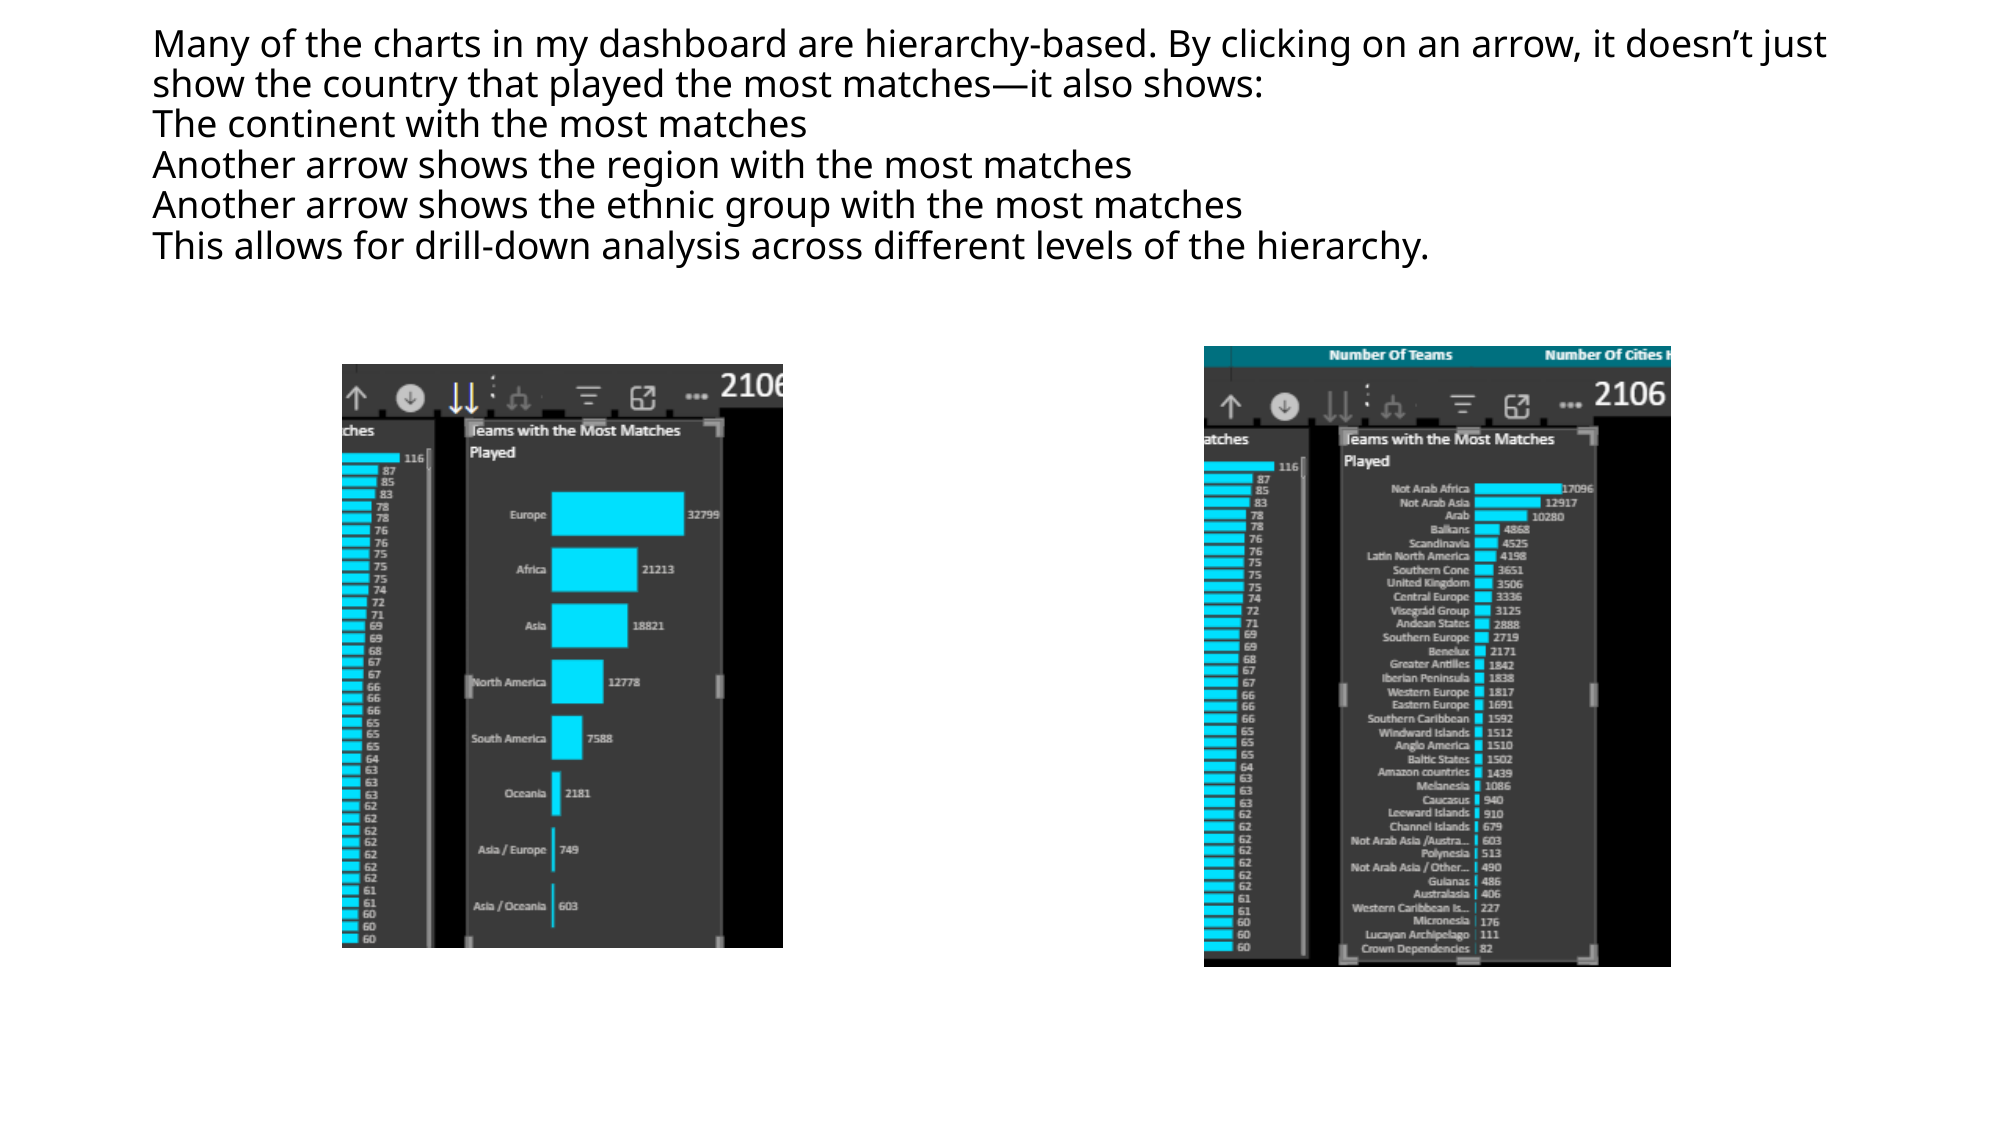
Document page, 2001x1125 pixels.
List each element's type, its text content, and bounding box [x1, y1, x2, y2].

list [342, 364, 782, 948]
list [1204, 346, 1671, 967]
title Many of the charts in my dashboard are hierarchy-based. By clicking on an arrow, it doesn’t just show the country that played the most matches—it also shows: The continent with the most matches Another arrow shows the region with the most matches Another arrow shows the ethnic group with the most matches This allows for drill-down analysis across different levels of the hierarchy. [137, 59, 1863, 278]
